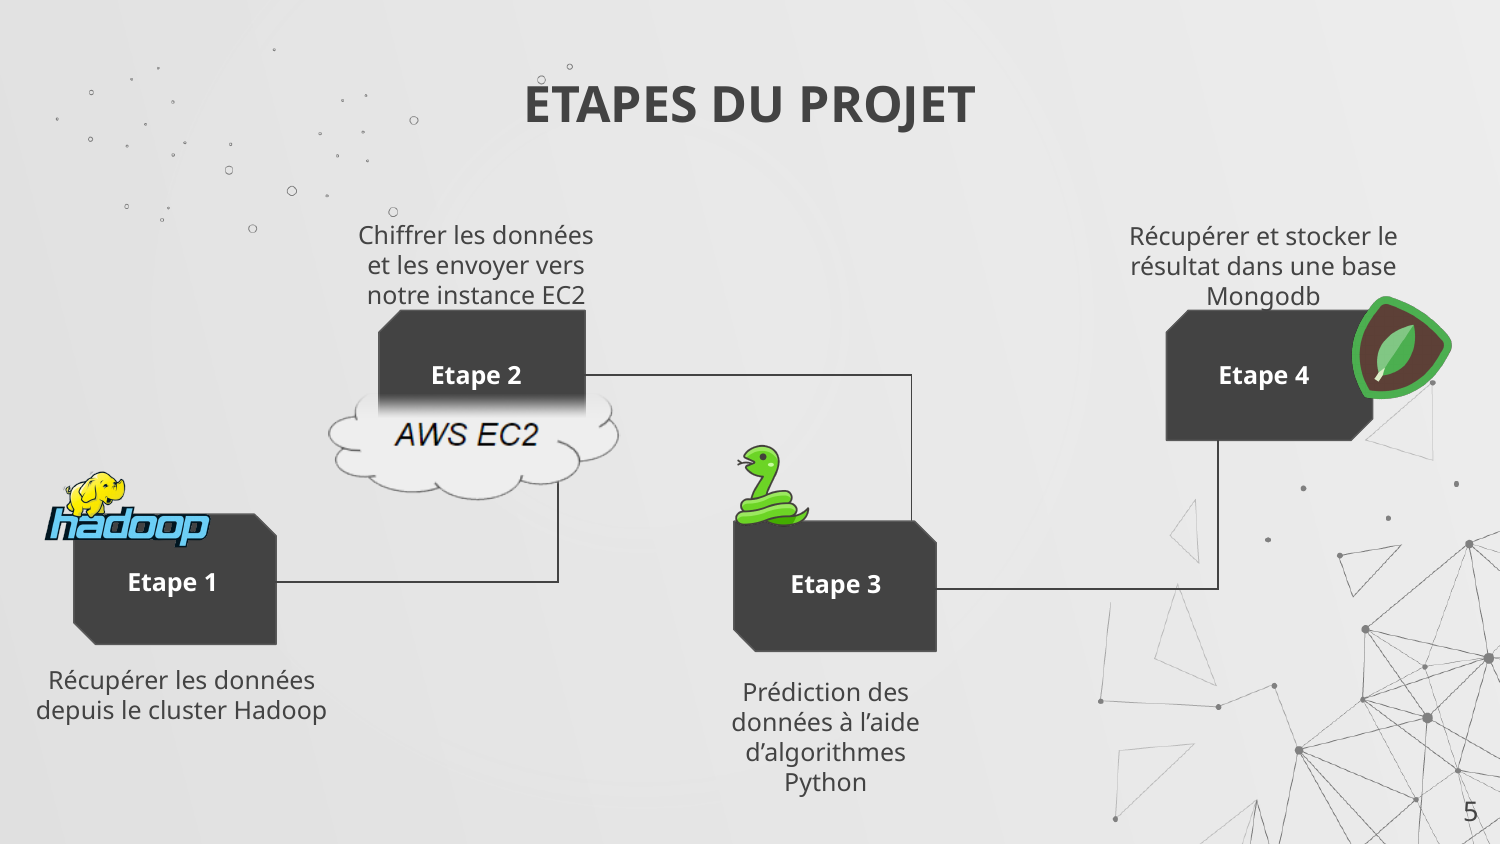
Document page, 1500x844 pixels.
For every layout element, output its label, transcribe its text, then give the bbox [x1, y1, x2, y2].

text_box Récupérer les données depuis le cluster Hadoop [0, 649, 365, 749]
picture [0, 0, 1500, 844]
title ETAPES DU PROJET [322, 57, 1178, 214]
text_box Prédiction des données à l’aide d’algorithmes Python [686, 661, 966, 762]
text_box Chiffrer les données et les envoyer vers notre instance EC2 [329, 204, 624, 304]
slide_number 5 [1403, 779, 1494, 844]
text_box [73, 432, 559, 645]
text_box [733, 439, 1219, 652]
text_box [1166, 310, 1500, 525]
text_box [378, 310, 912, 525]
text_box Récupérer et stocker le résultat dans une base Mongodb [1091, 205, 1436, 305]
